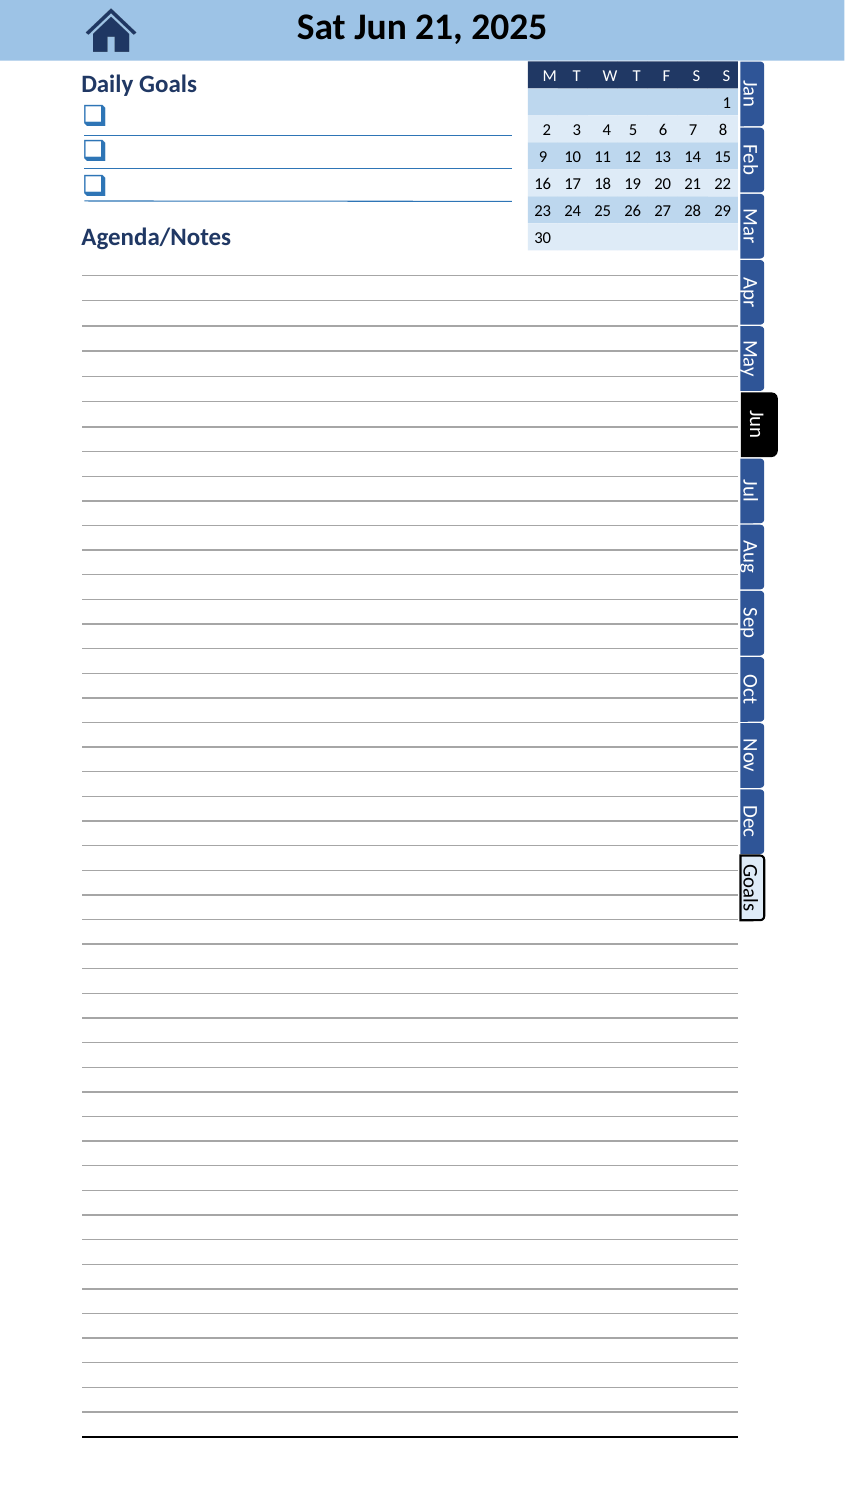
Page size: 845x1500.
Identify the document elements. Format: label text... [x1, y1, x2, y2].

list Sat Jun 21, 2025 [190, 0, 655, 61]
picture [82, 1, 140, 59]
